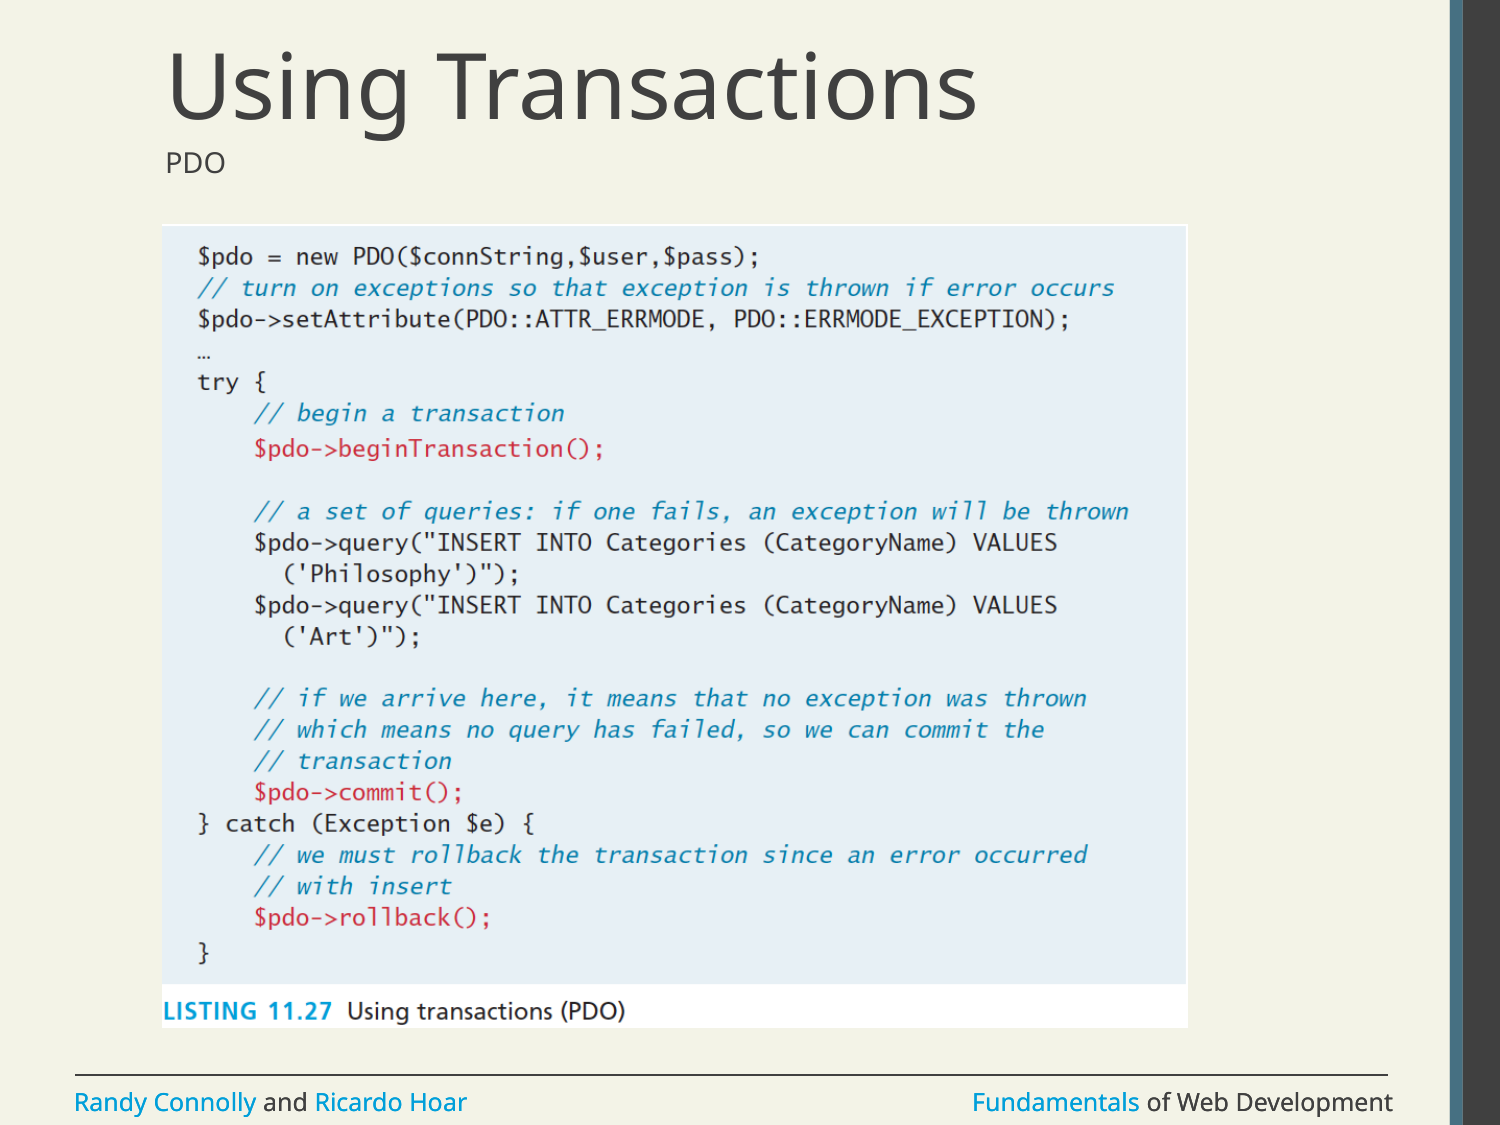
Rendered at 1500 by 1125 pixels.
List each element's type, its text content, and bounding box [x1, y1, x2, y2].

list PDO [150, 137, 1200, 188]
picture [162, 224, 1188, 1029]
title Using Transactions [150, 20, 1425, 188]
